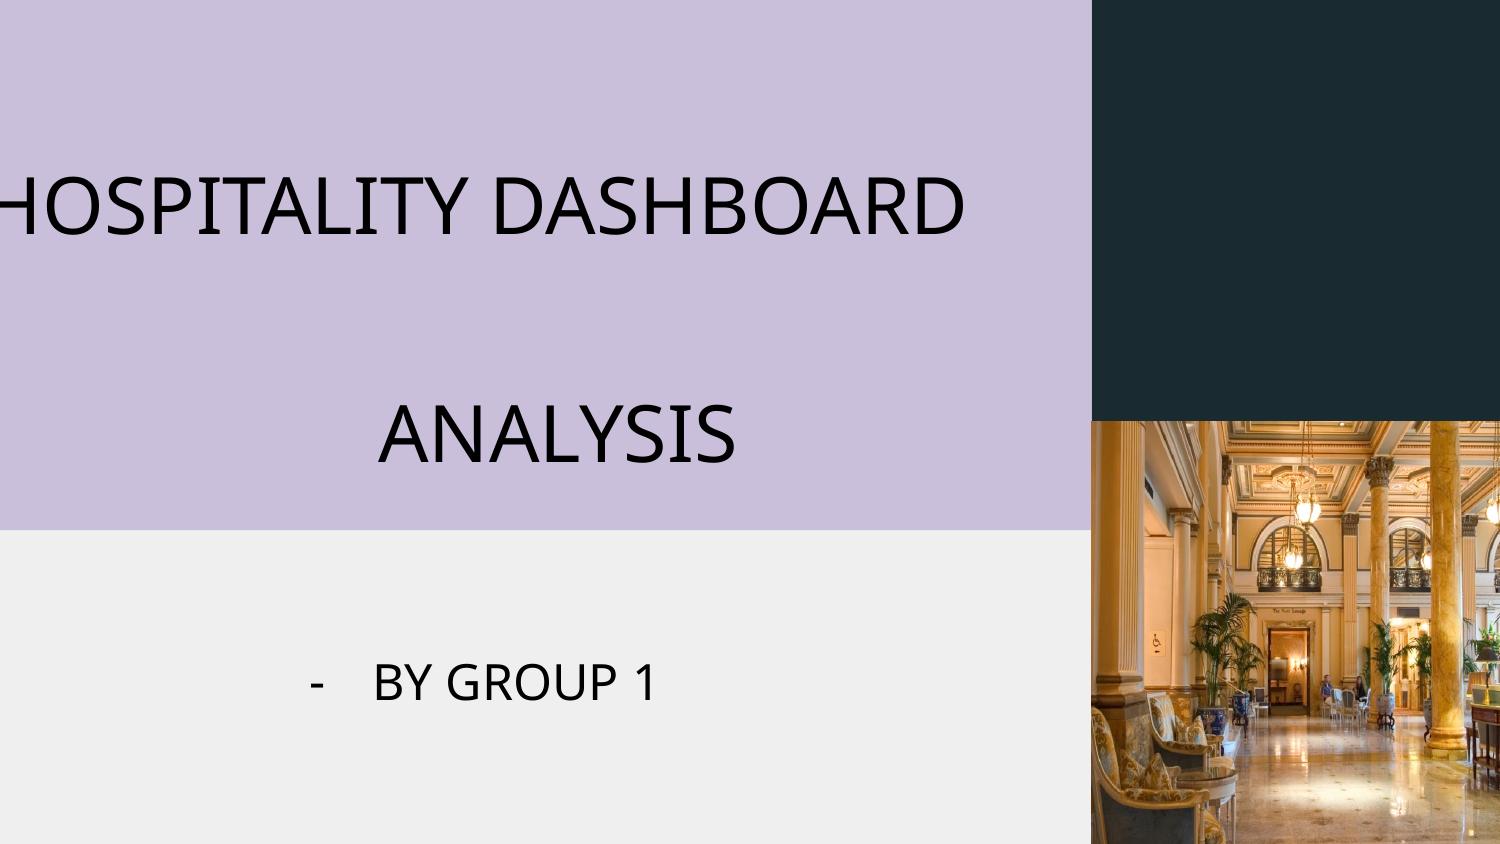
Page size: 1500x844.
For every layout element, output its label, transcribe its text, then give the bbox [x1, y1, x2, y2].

list BY GROUP 1 [282, 635, 769, 707]
title HOSPITALITY DASHBOARD ANALYSIS [0, 158, 1151, 422]
picture [1091, 421, 1500, 844]
